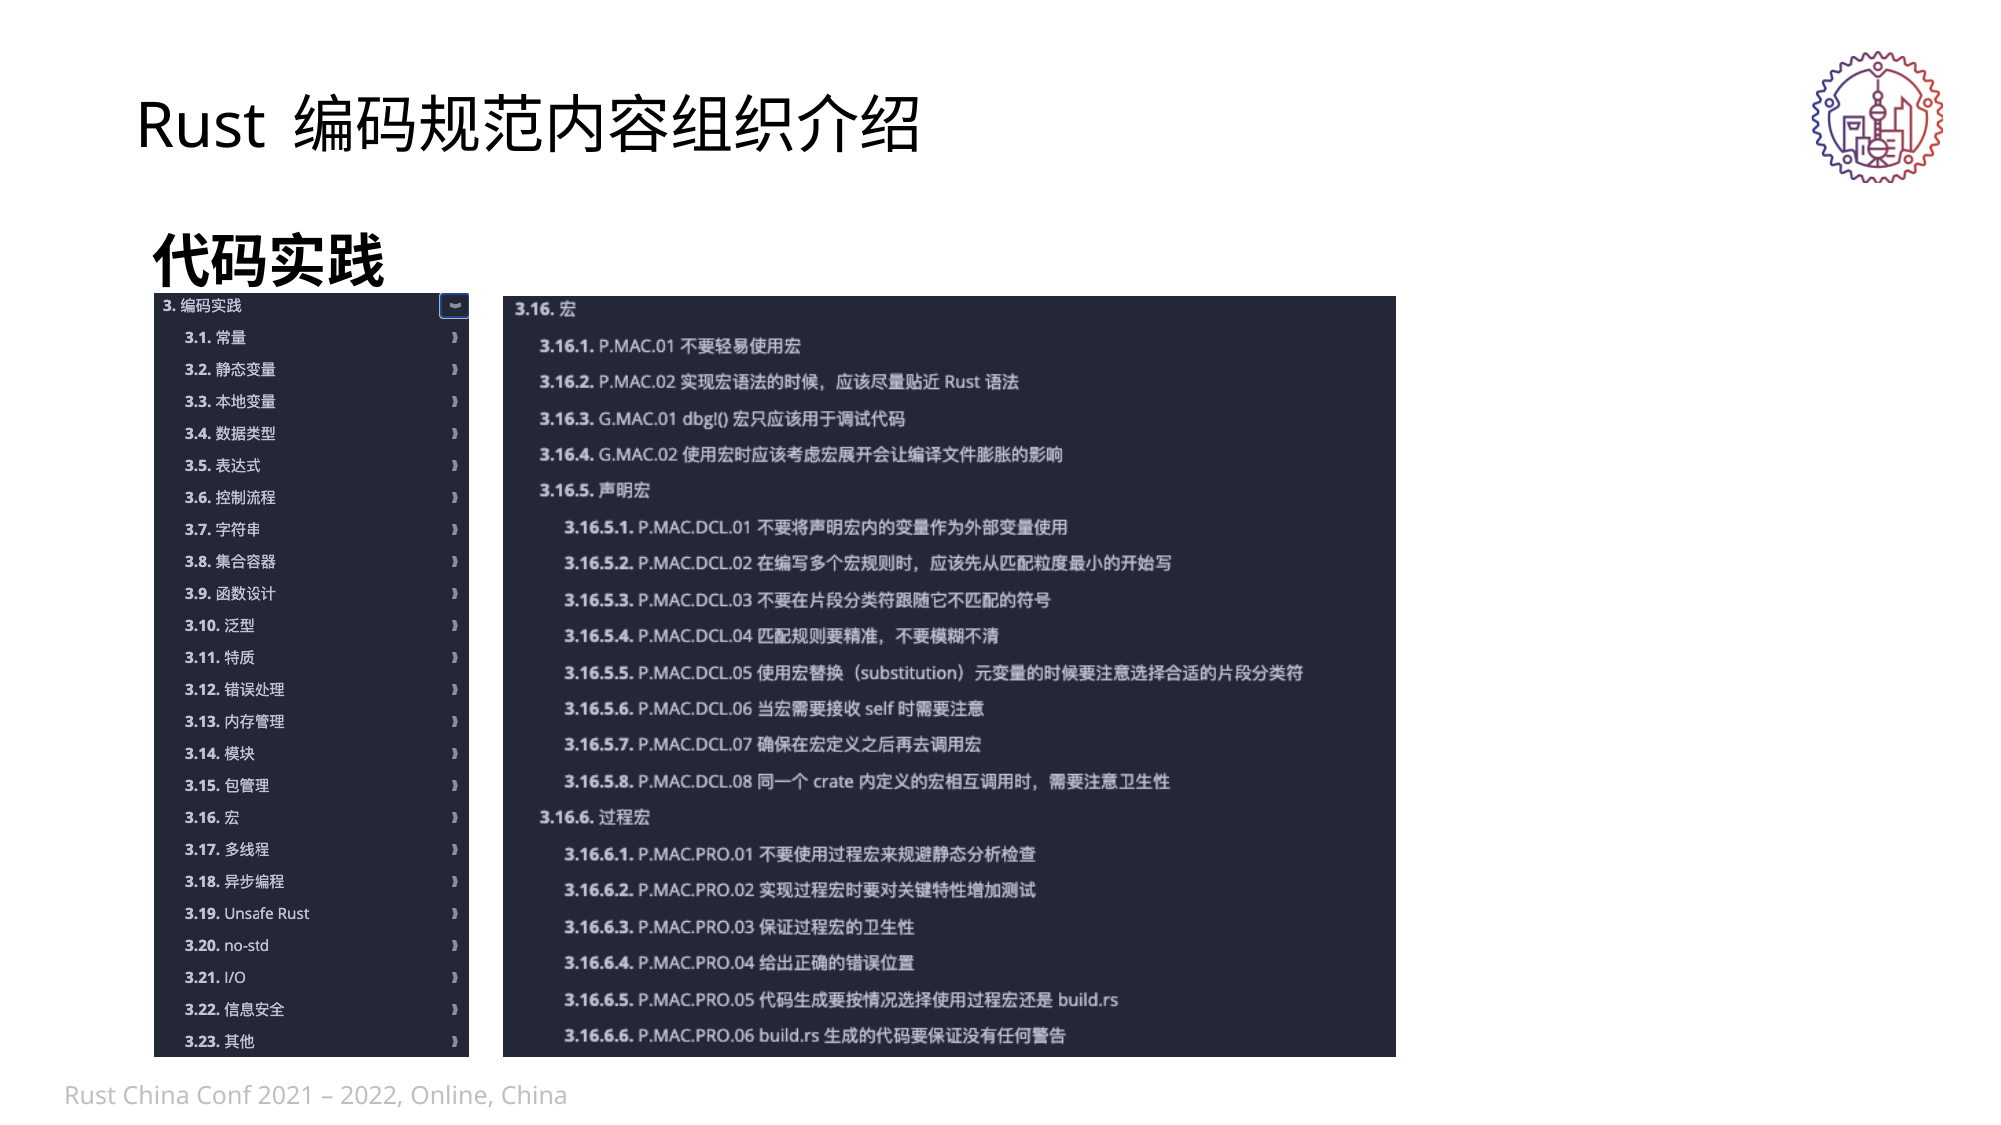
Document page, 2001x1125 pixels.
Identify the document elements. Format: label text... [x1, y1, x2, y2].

picture [503, 296, 1396, 1057]
title Rust 编码规范内容组织介绍 [120, 85, 1578, 169]
list 代码实践 [137, 217, 1863, 931]
picture [153, 293, 469, 1057]
